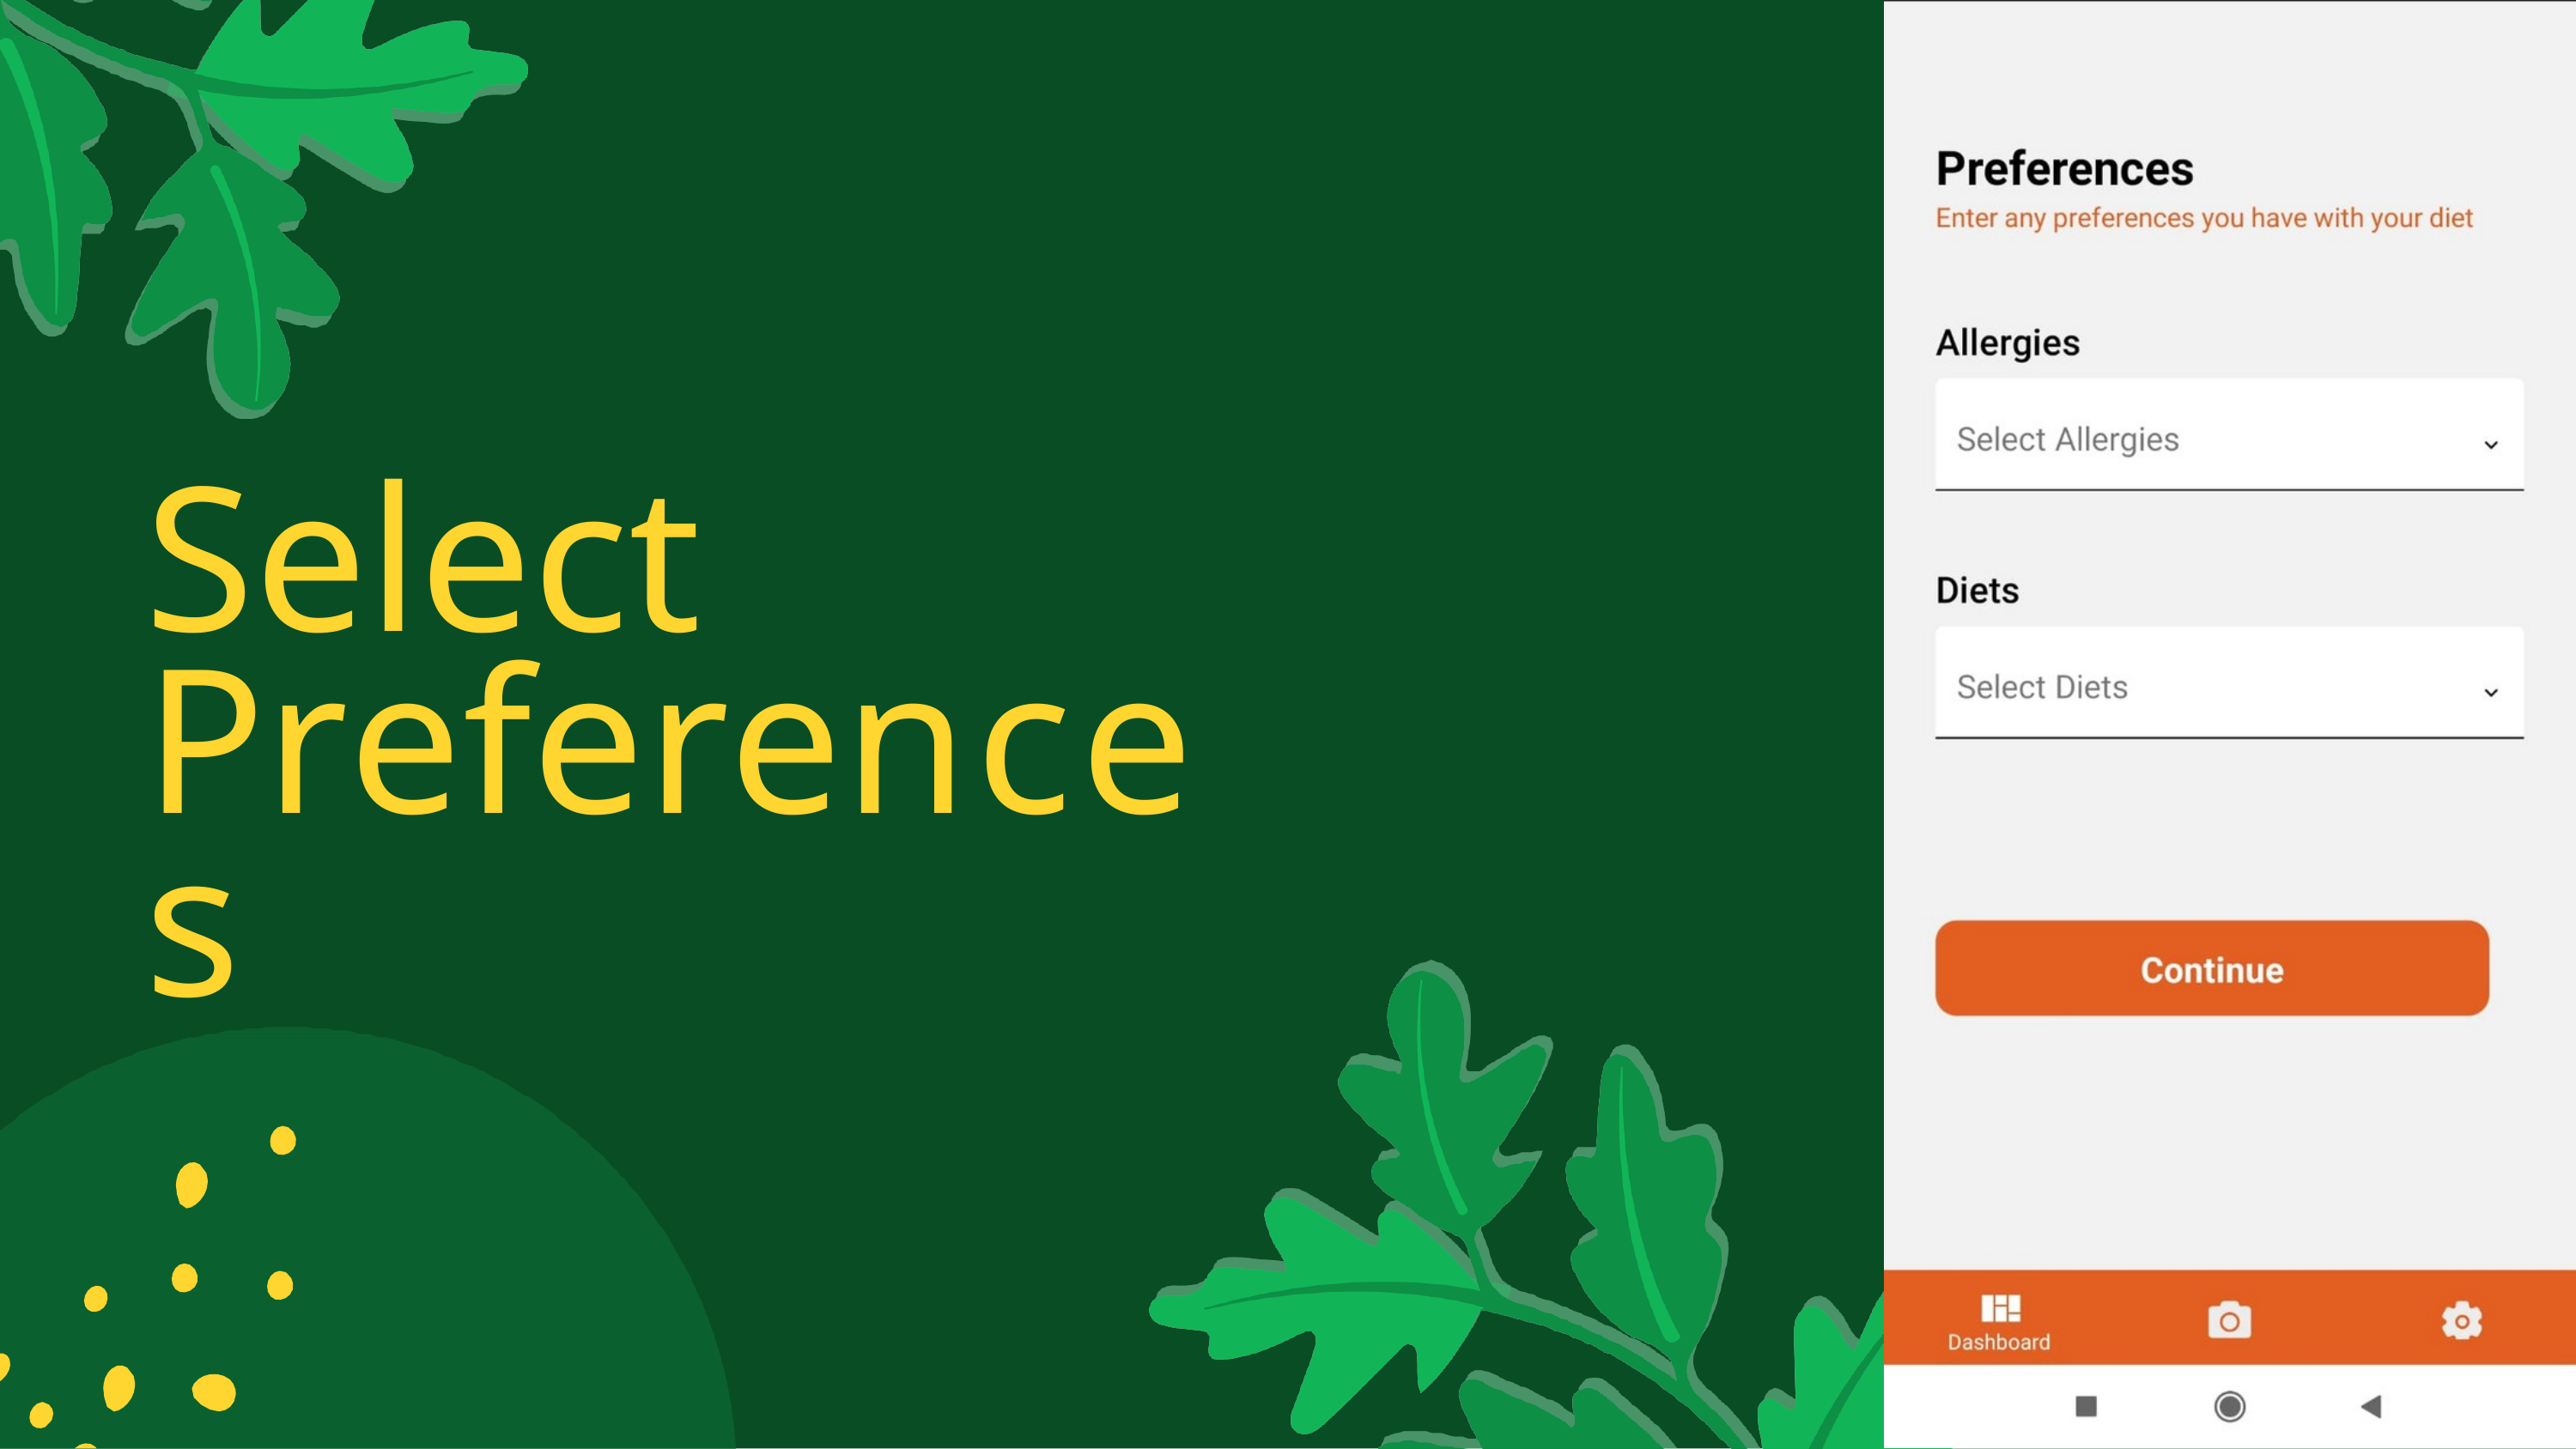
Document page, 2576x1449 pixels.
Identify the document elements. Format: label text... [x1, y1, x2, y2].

text_box [175, 1162, 208, 1209]
text_box [103, 1365, 136, 1412]
text_box [171, 1263, 198, 1293]
text_box [75, 1443, 97, 1449]
text_box [191, 1373, 236, 1412]
text_box [29, 1402, 53, 1428]
text_box [267, 1270, 294, 1300]
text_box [1884, 0, 2576, 1449]
text_box [0, 1353, 10, 1381]
picture [1149, 960, 1884, 1449]
picture [0, 0, 528, 419]
text_box [0, 1034, 737, 1449]
text_box [83, 1285, 108, 1313]
text_box Select Preferences [143, 426, 1214, 1034]
text_box [270, 1125, 296, 1155]
